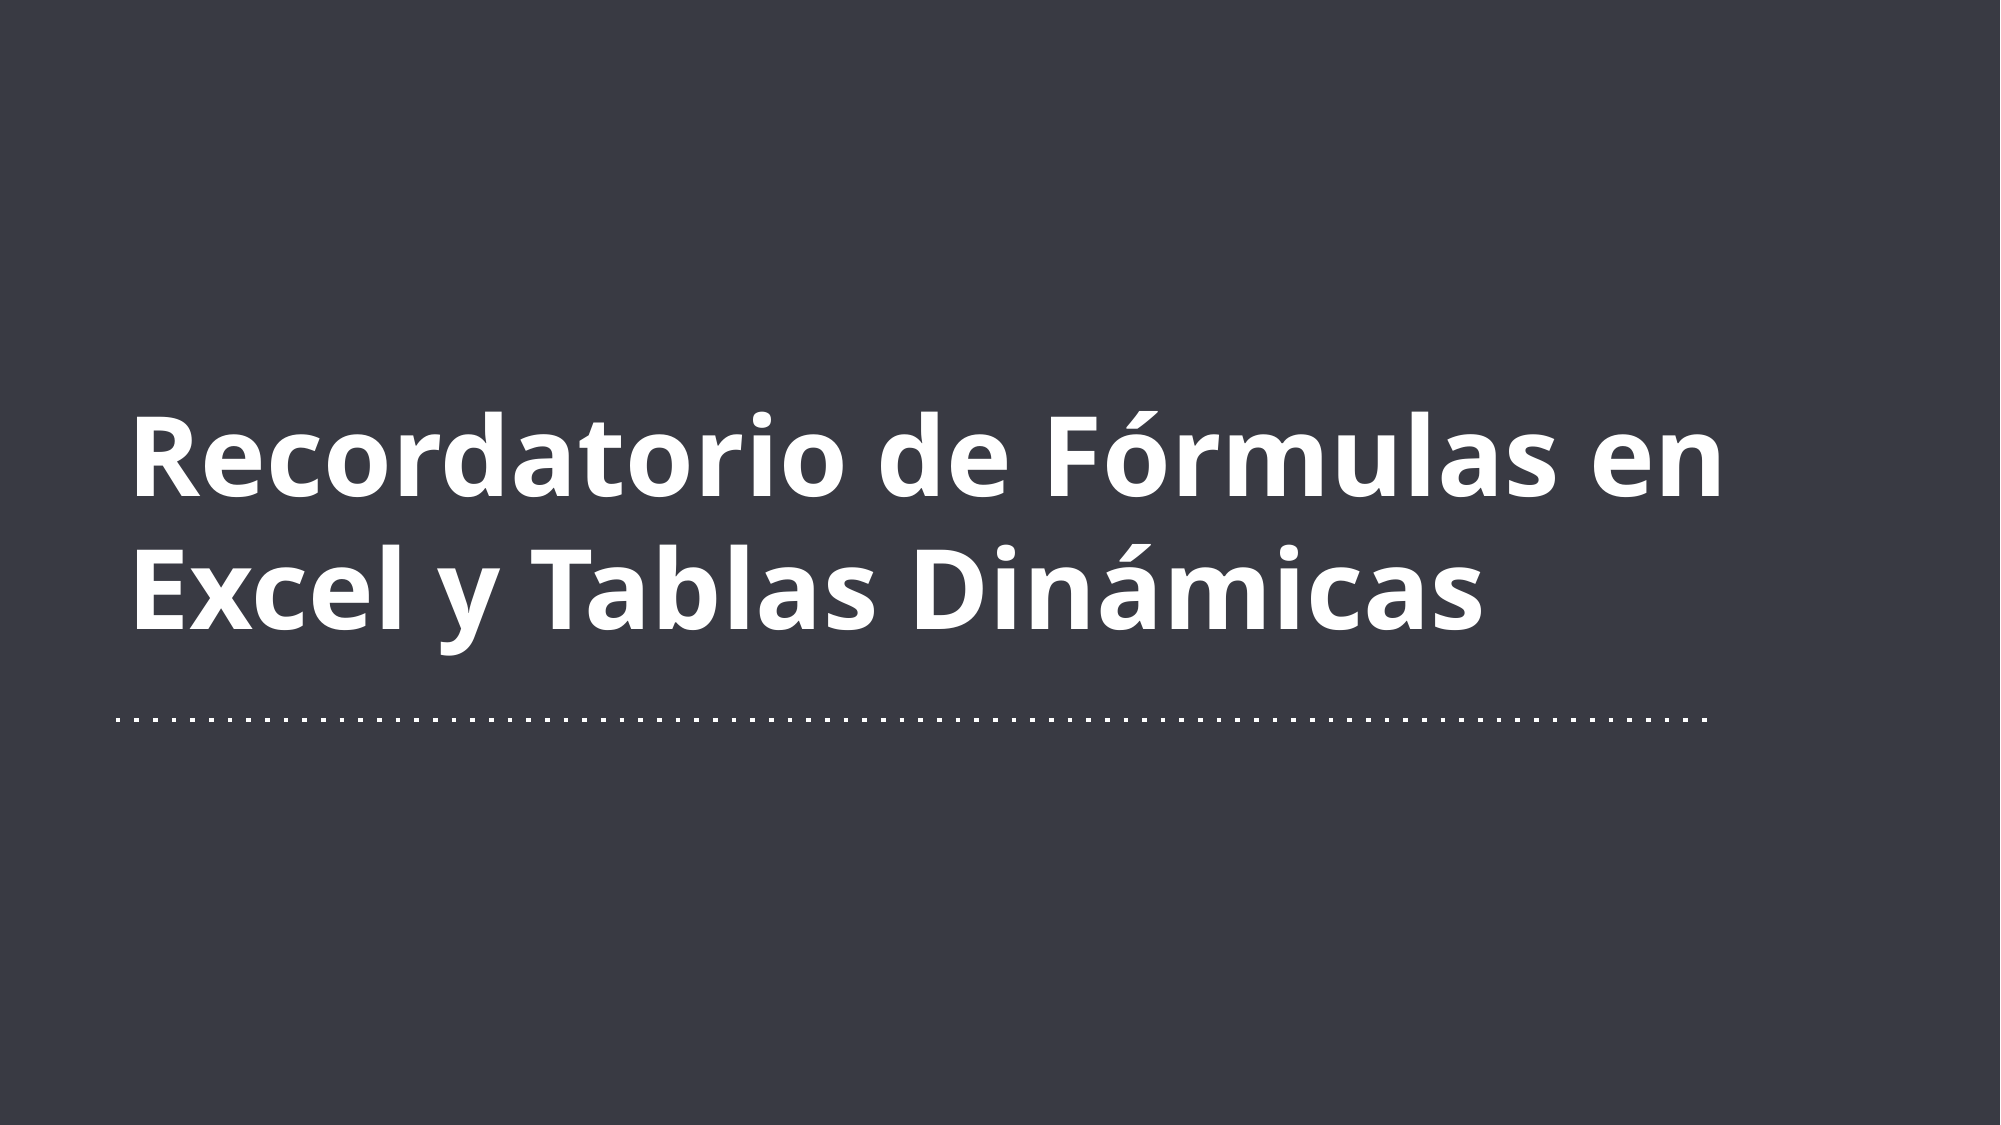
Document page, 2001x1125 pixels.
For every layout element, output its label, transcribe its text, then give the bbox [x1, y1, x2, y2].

title Recordatorio de Fórmulas en Excel y Tablas Dinámicas [107, 98, 1810, 672]
